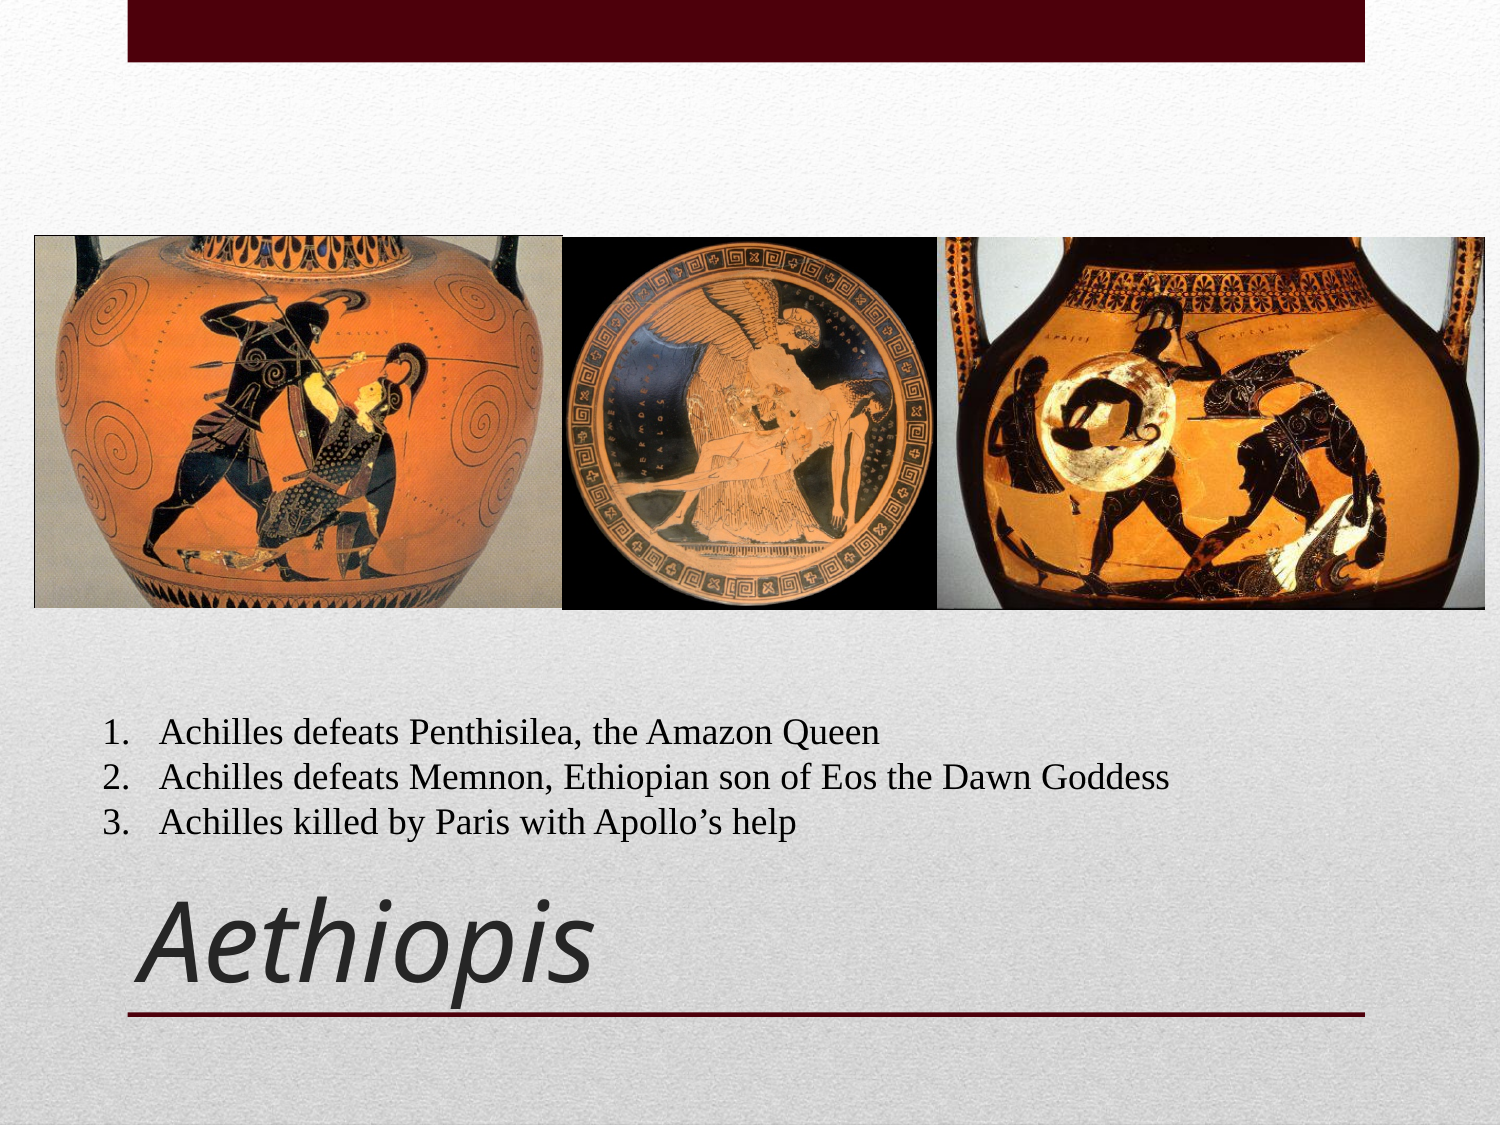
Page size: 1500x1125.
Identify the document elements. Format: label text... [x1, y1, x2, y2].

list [33, 234, 564, 609]
text_box Achilles defeats Penthisilea, the Amazon Queen Achilles defeats Memnon, Ethiopian son of Eos the Dawn Goddess Achilles killed by Paris with Apollo’s help [87, 699, 1325, 850]
picture [561, 236, 1486, 611]
title Aethiopis [125, 850, 1238, 1013]
